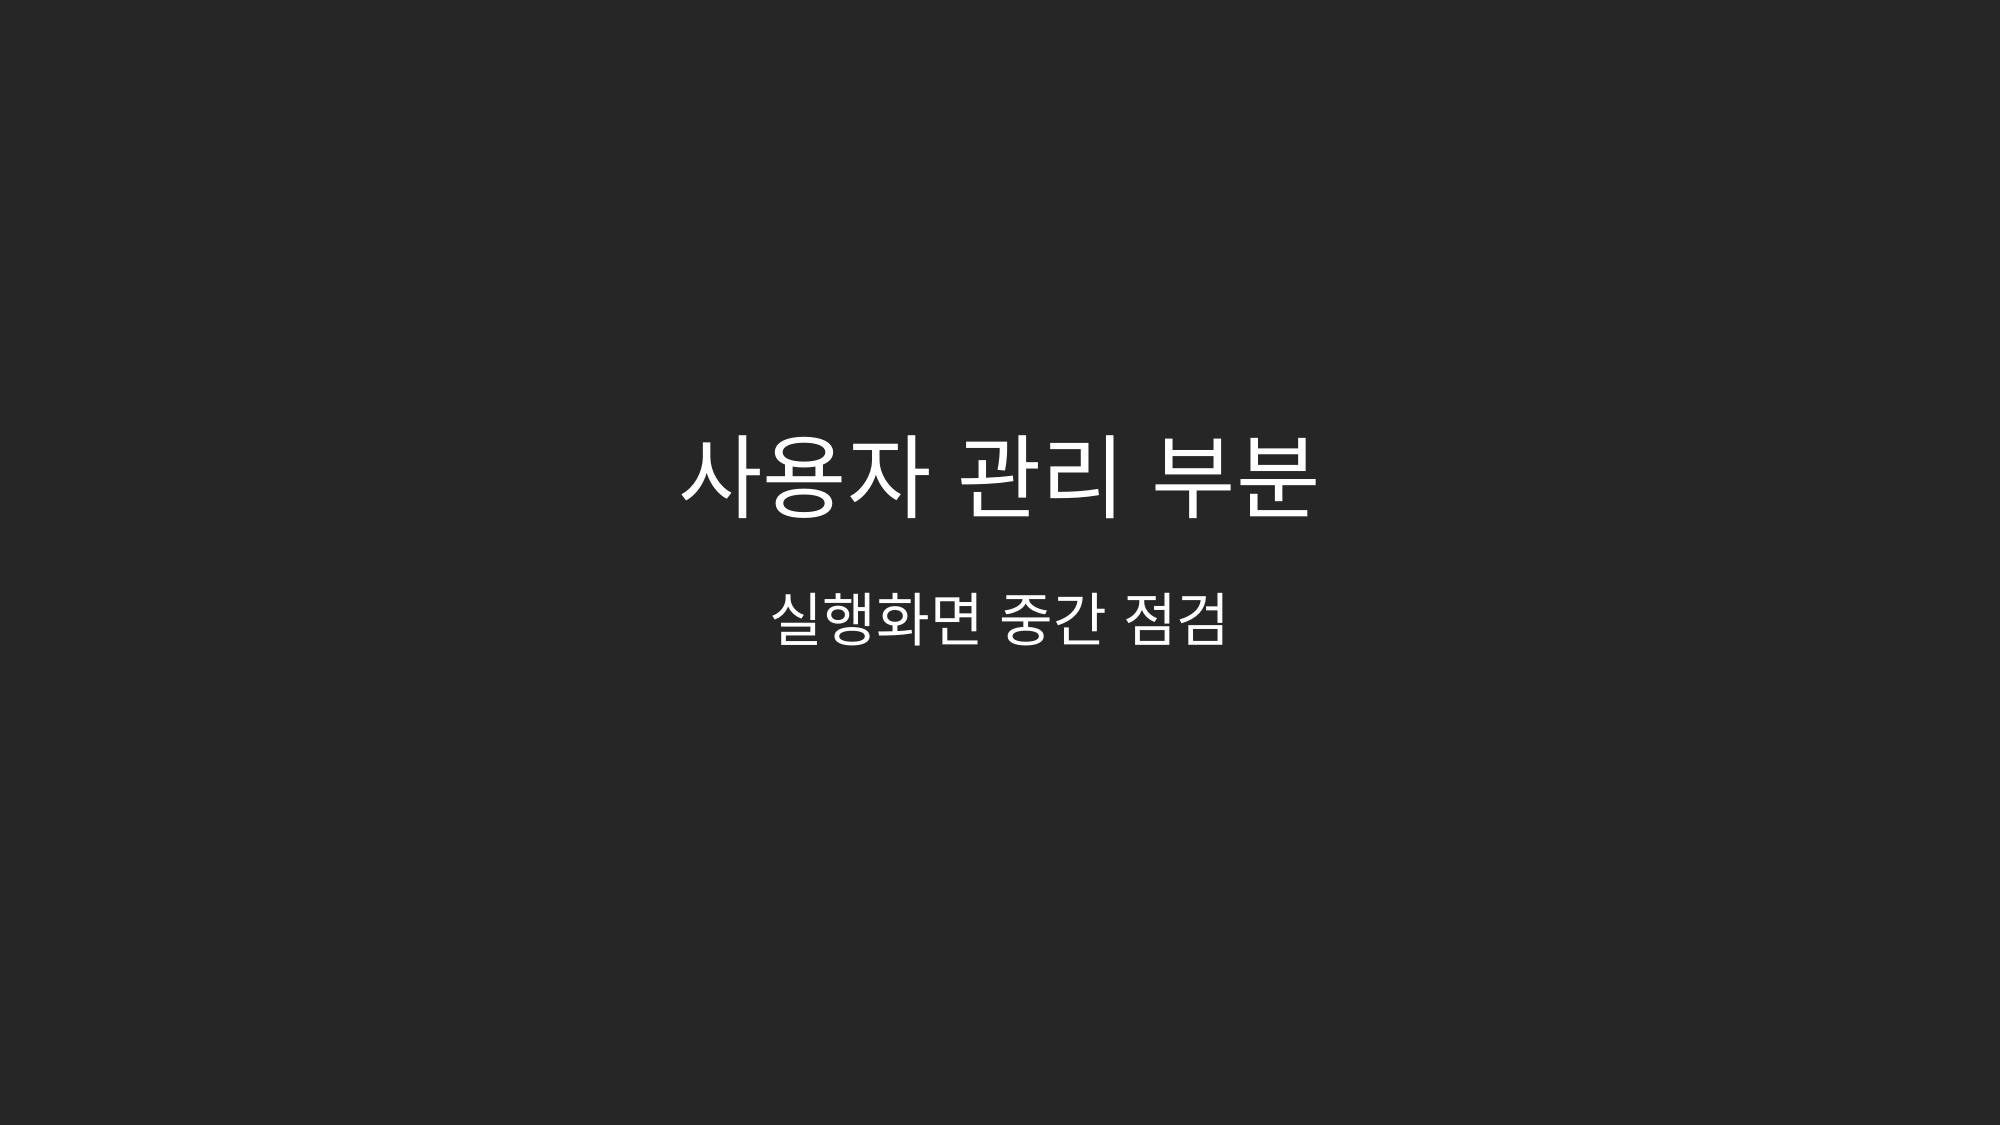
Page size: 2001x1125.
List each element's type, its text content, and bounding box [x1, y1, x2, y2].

text_box 실행화면 중간 점검 [754, 576, 1246, 661]
text_box 사용자 관리 부분 [663, 412, 1337, 538]
